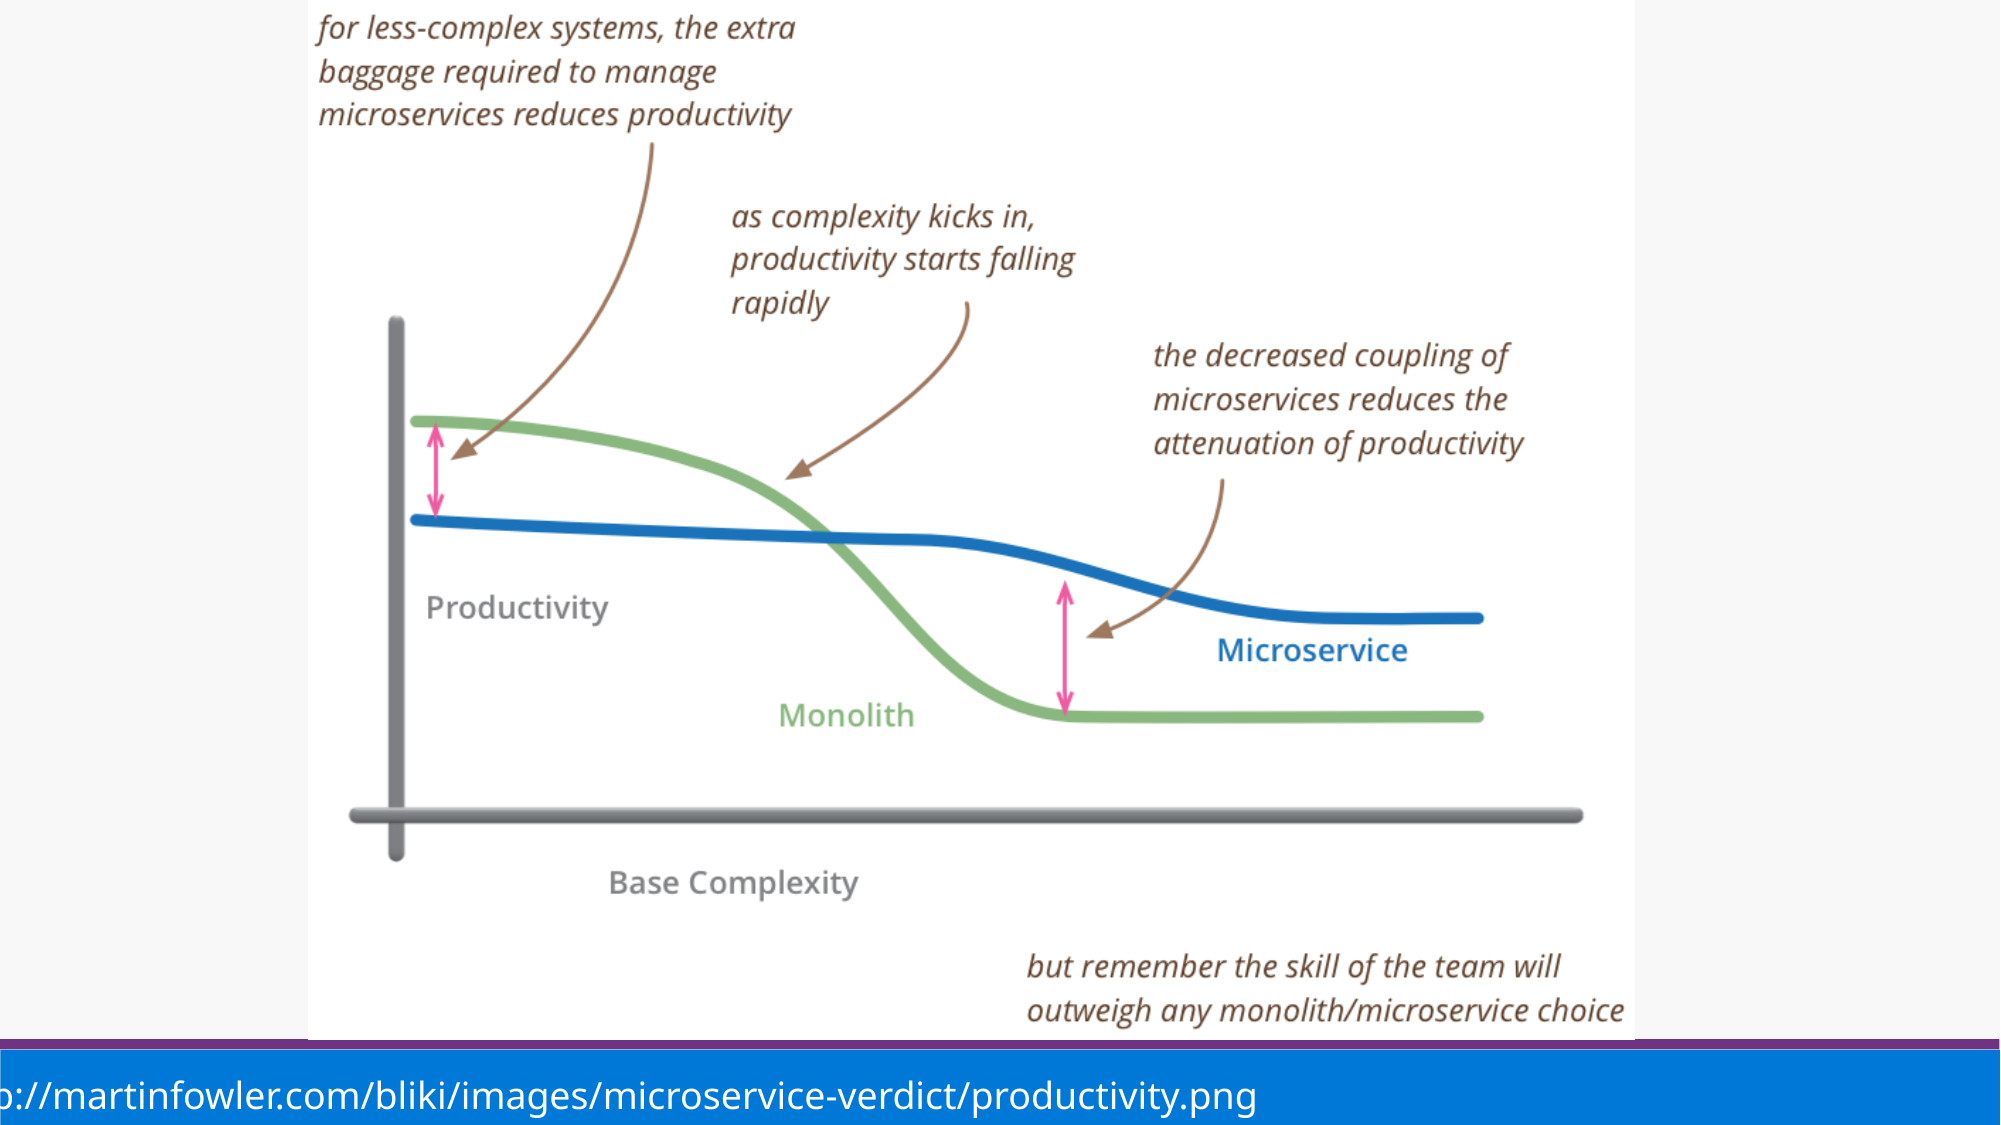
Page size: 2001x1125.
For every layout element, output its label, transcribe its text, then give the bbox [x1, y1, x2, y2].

text_box http://martinfowler.com/bliki/images/microservice-verdict/productivity.png [0, 1064, 1274, 1125]
picture [307, 0, 1636, 1040]
